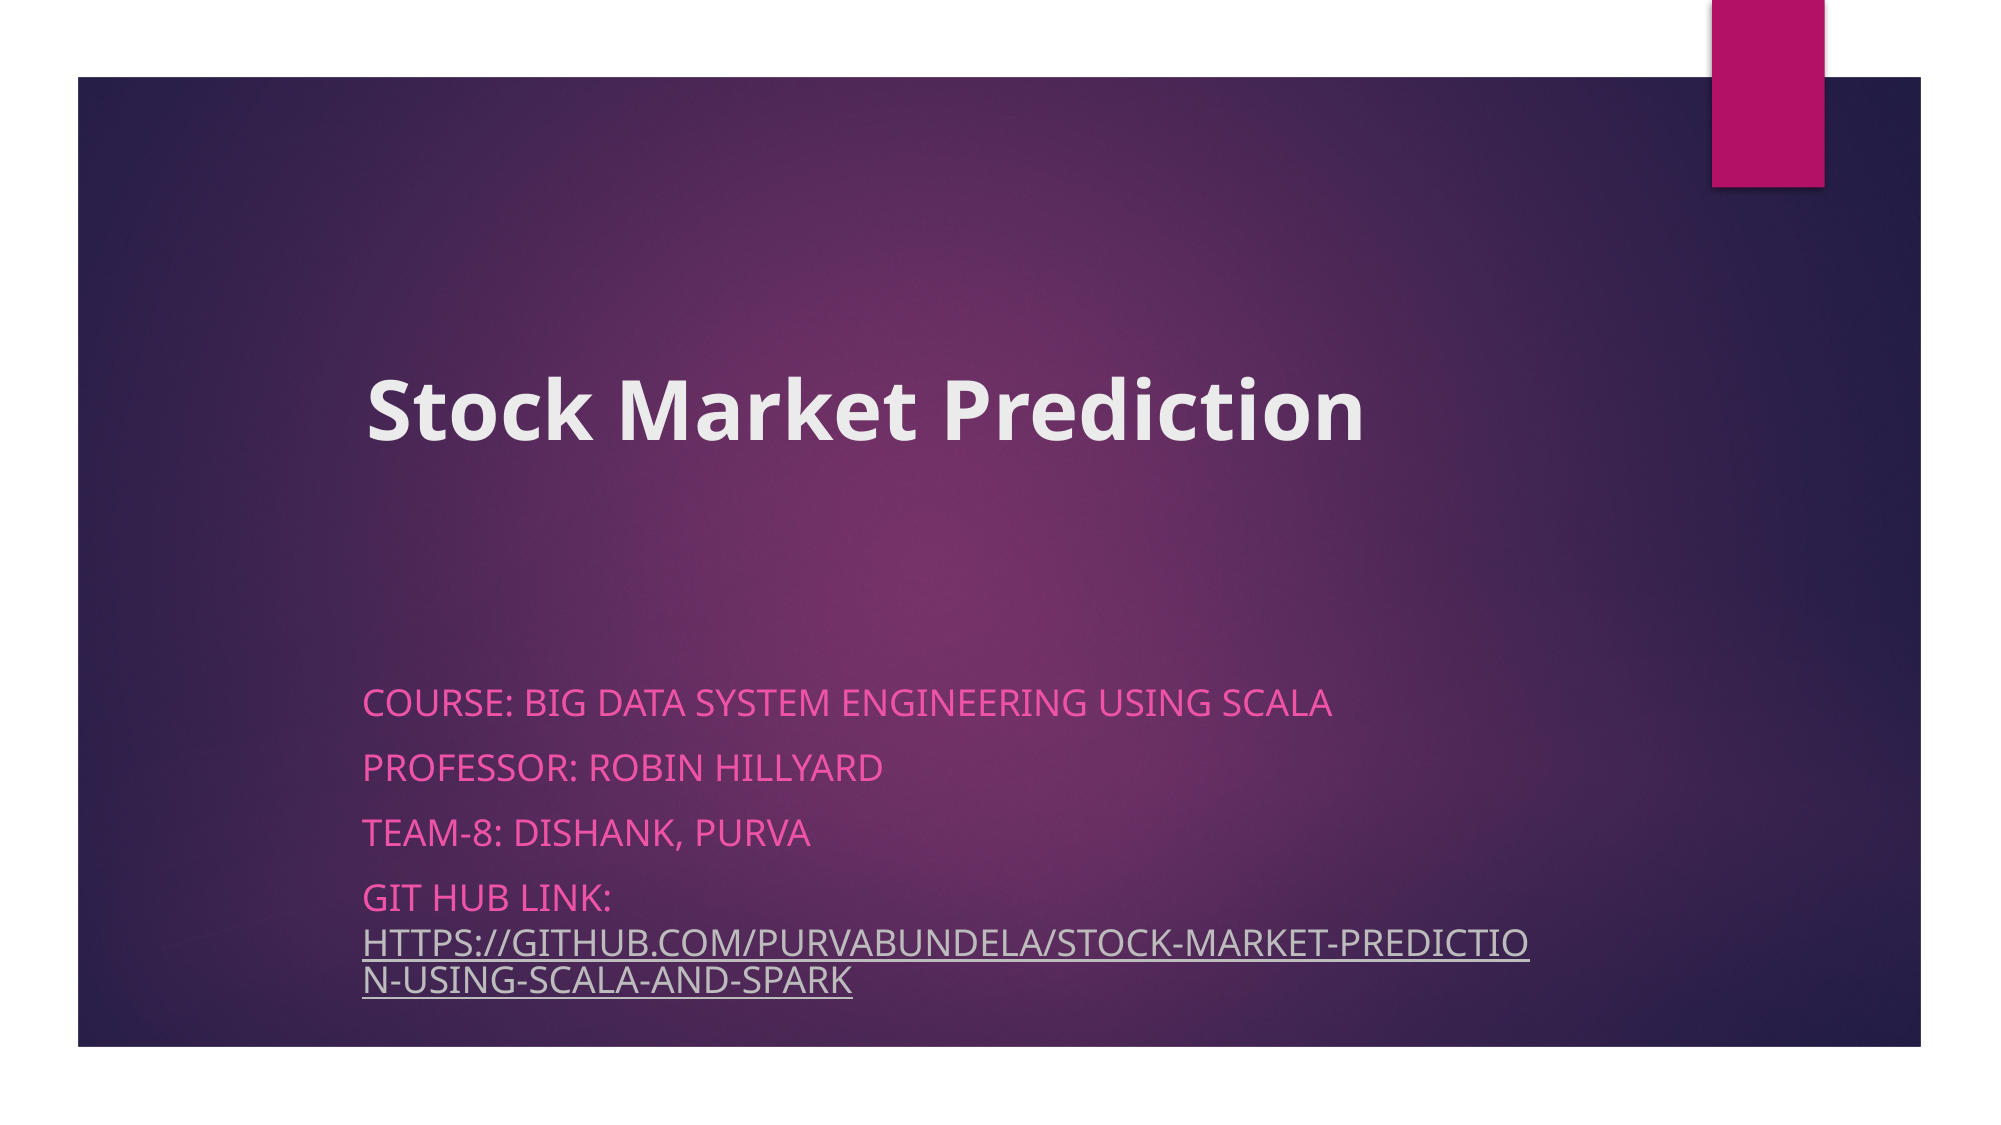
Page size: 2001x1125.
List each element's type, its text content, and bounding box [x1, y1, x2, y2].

title Stock Market Prediction [134, 194, 1875, 465]
subtitle Course: Big Data System Engineering Using Scala Professor: Robin Hillyard Team-8: Dishank, Purva Git hub Link: https://github.com/PurvaBundela/Stock-Market-Prediction-Using-Scala-and-Spark [346, 672, 1558, 978]
